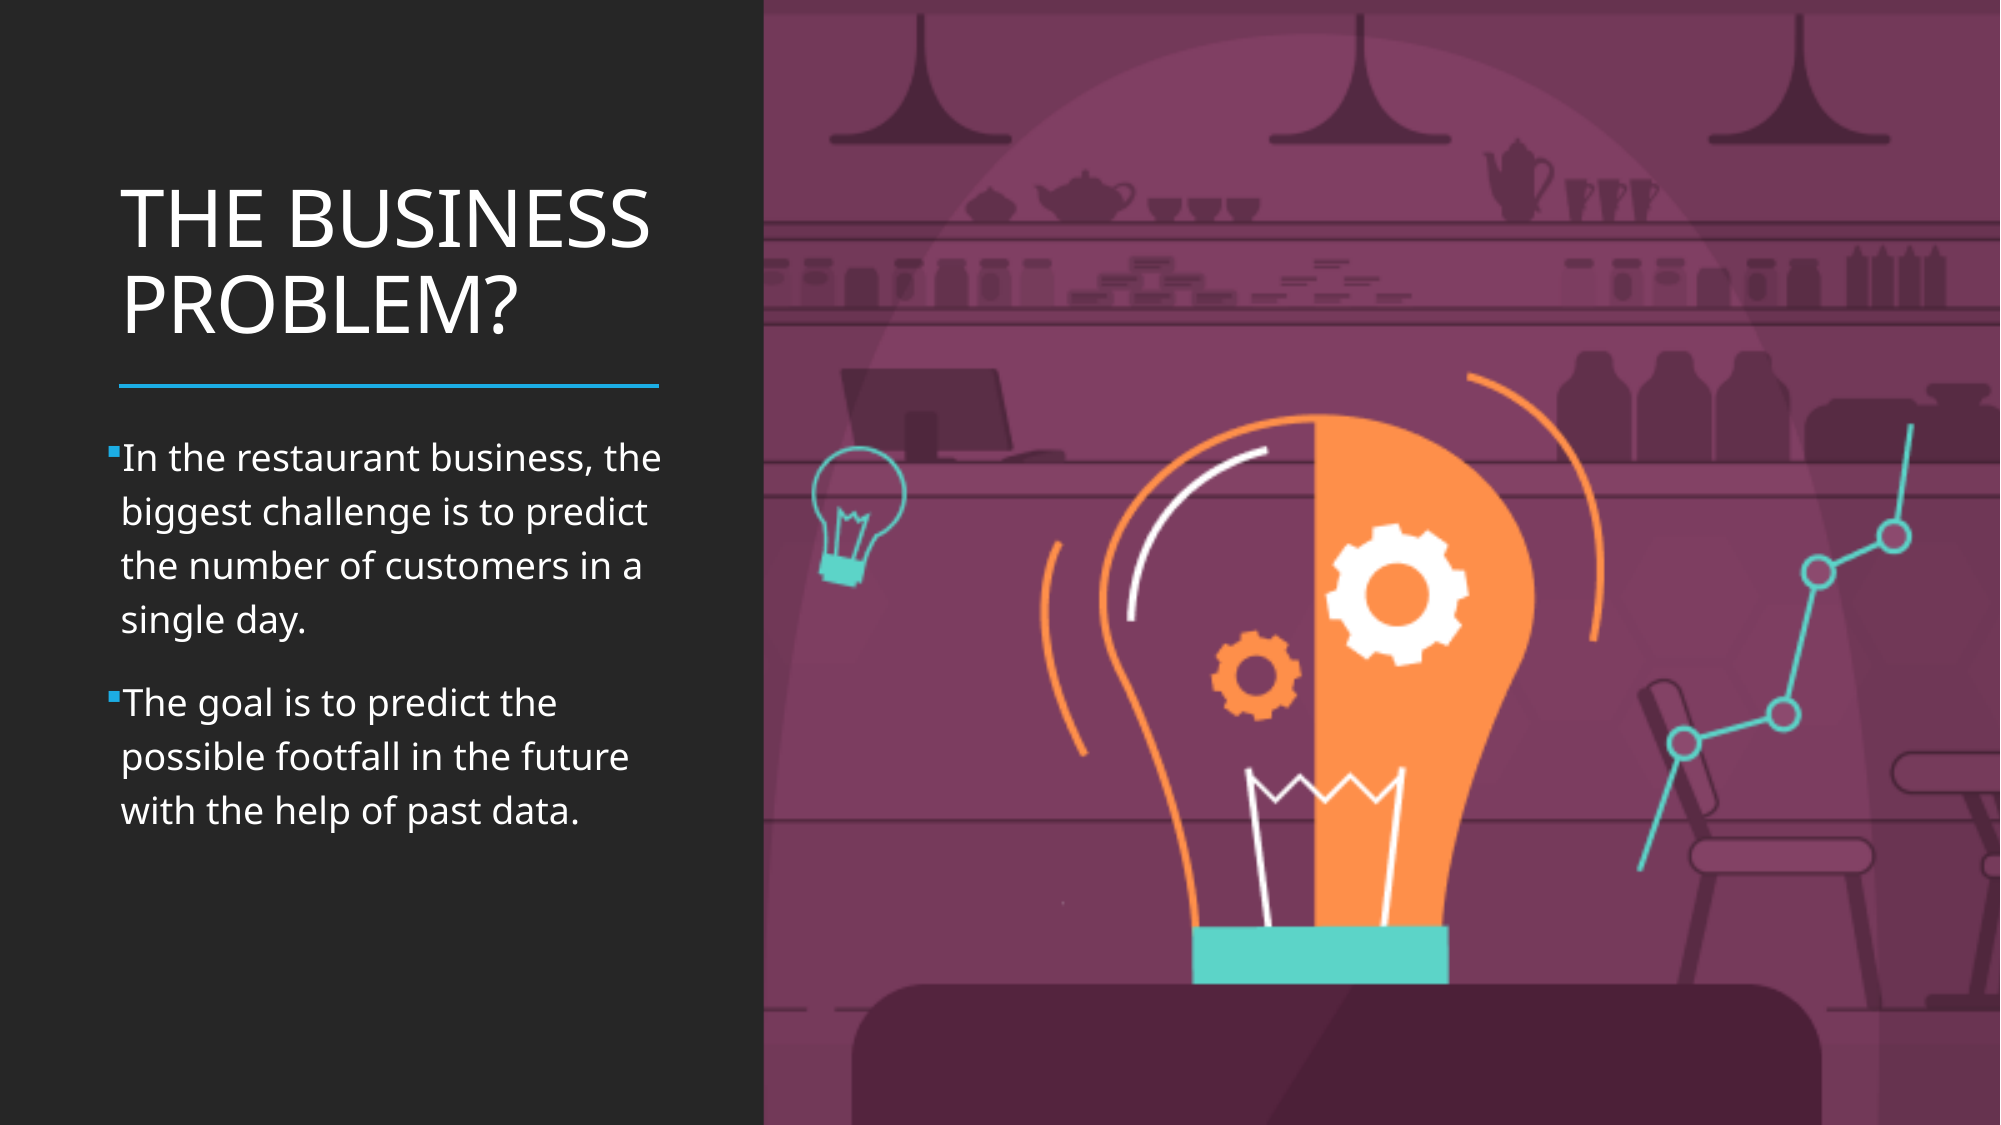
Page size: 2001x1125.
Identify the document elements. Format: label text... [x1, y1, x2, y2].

title THE BUSINESS PROBLEM? [105, 84, 672, 359]
text_box [0, 0, 762, 1125]
list In the restaurant business, the biggest challenge is to predict the number of customers in a single day. The goal is to predict the possible footfall in the future with the help of past data. [105, 417, 672, 966]
picture [762, 0, 2000, 1125]
